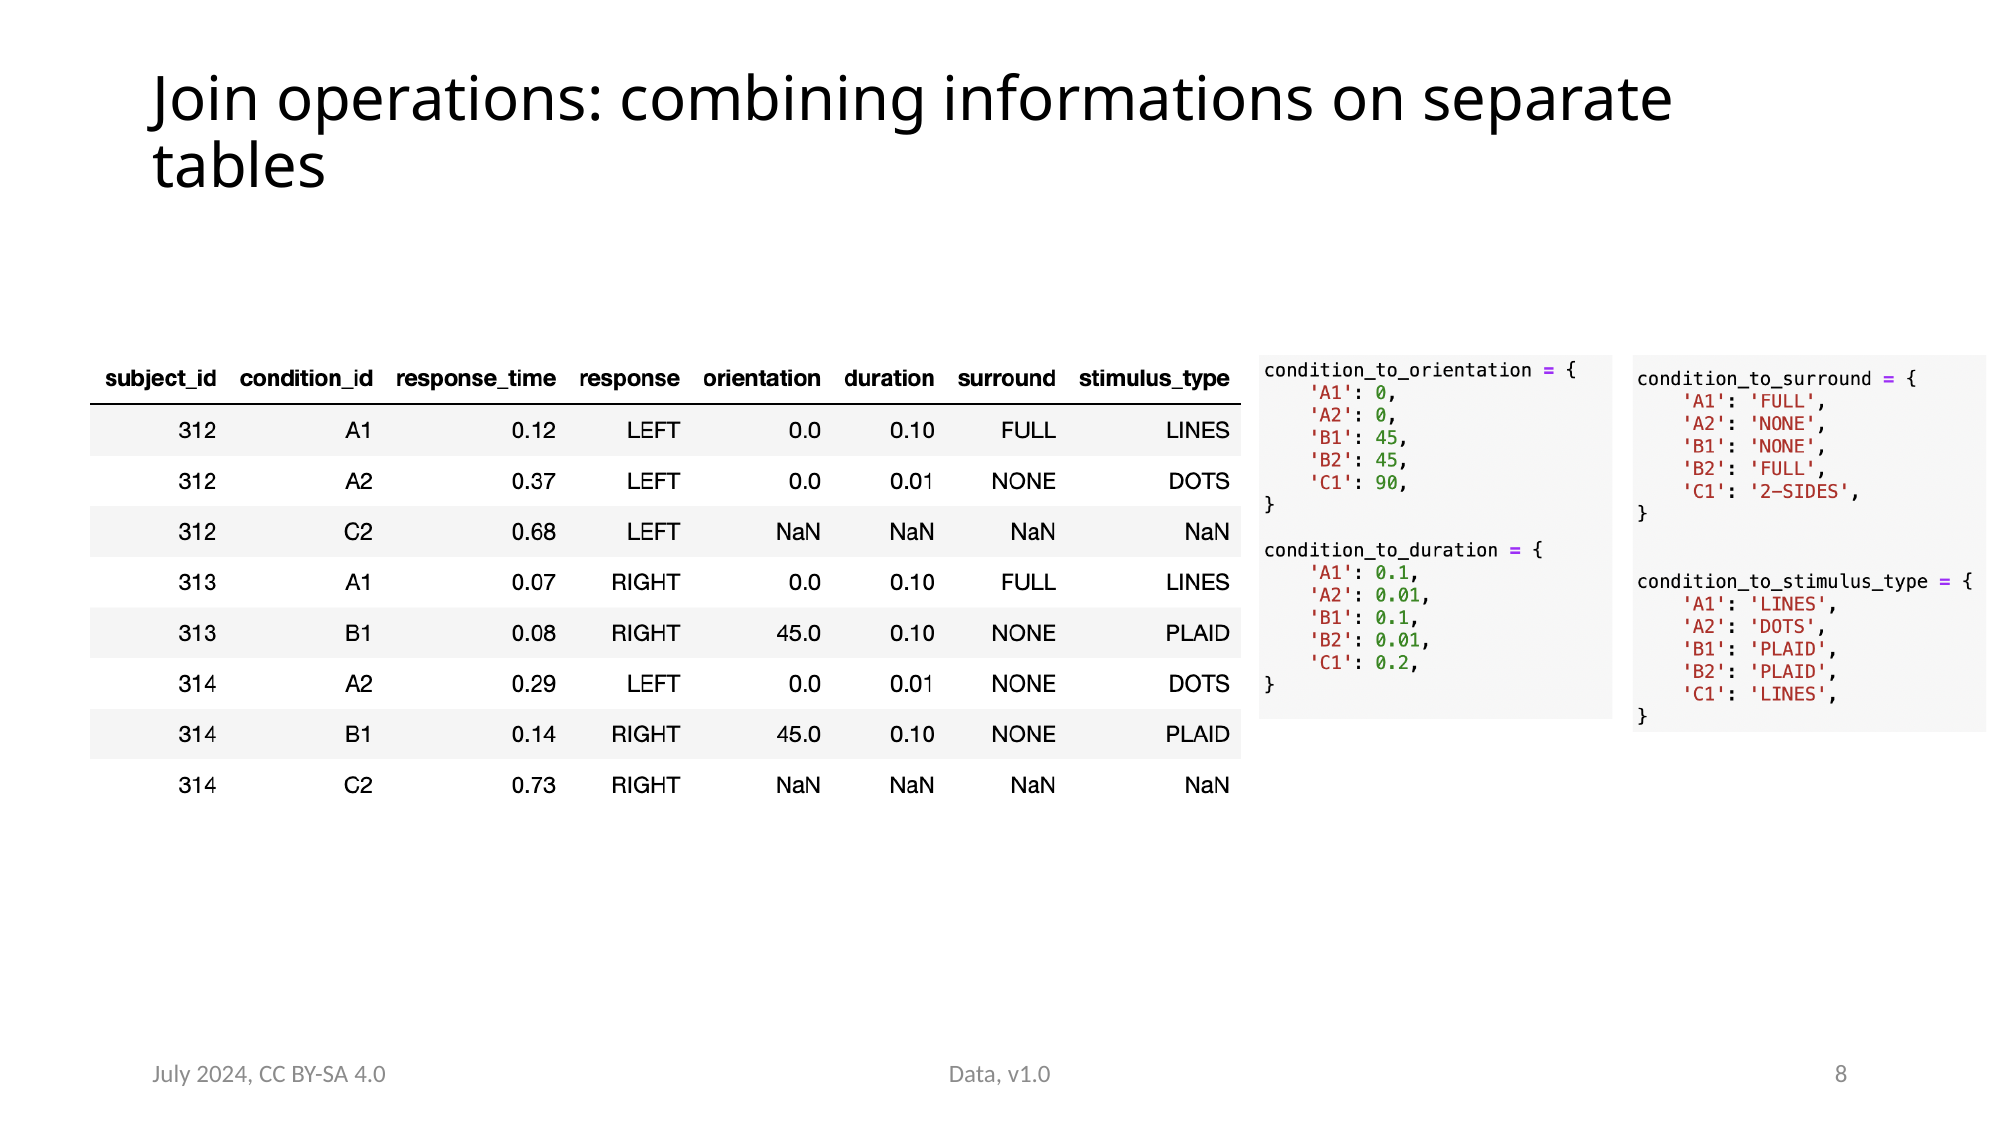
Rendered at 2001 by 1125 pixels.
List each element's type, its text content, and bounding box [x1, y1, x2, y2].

title Join operations: combining informations on separate tables [137, 59, 1863, 209]
footer Data, v1.0 [662, 1042, 1338, 1103]
picture [1632, 355, 1987, 732]
picture [90, 349, 1257, 823]
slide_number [137, 1042, 588, 1103]
slide_number 8 [1412, 1042, 1863, 1103]
picture [1259, 355, 1613, 719]
